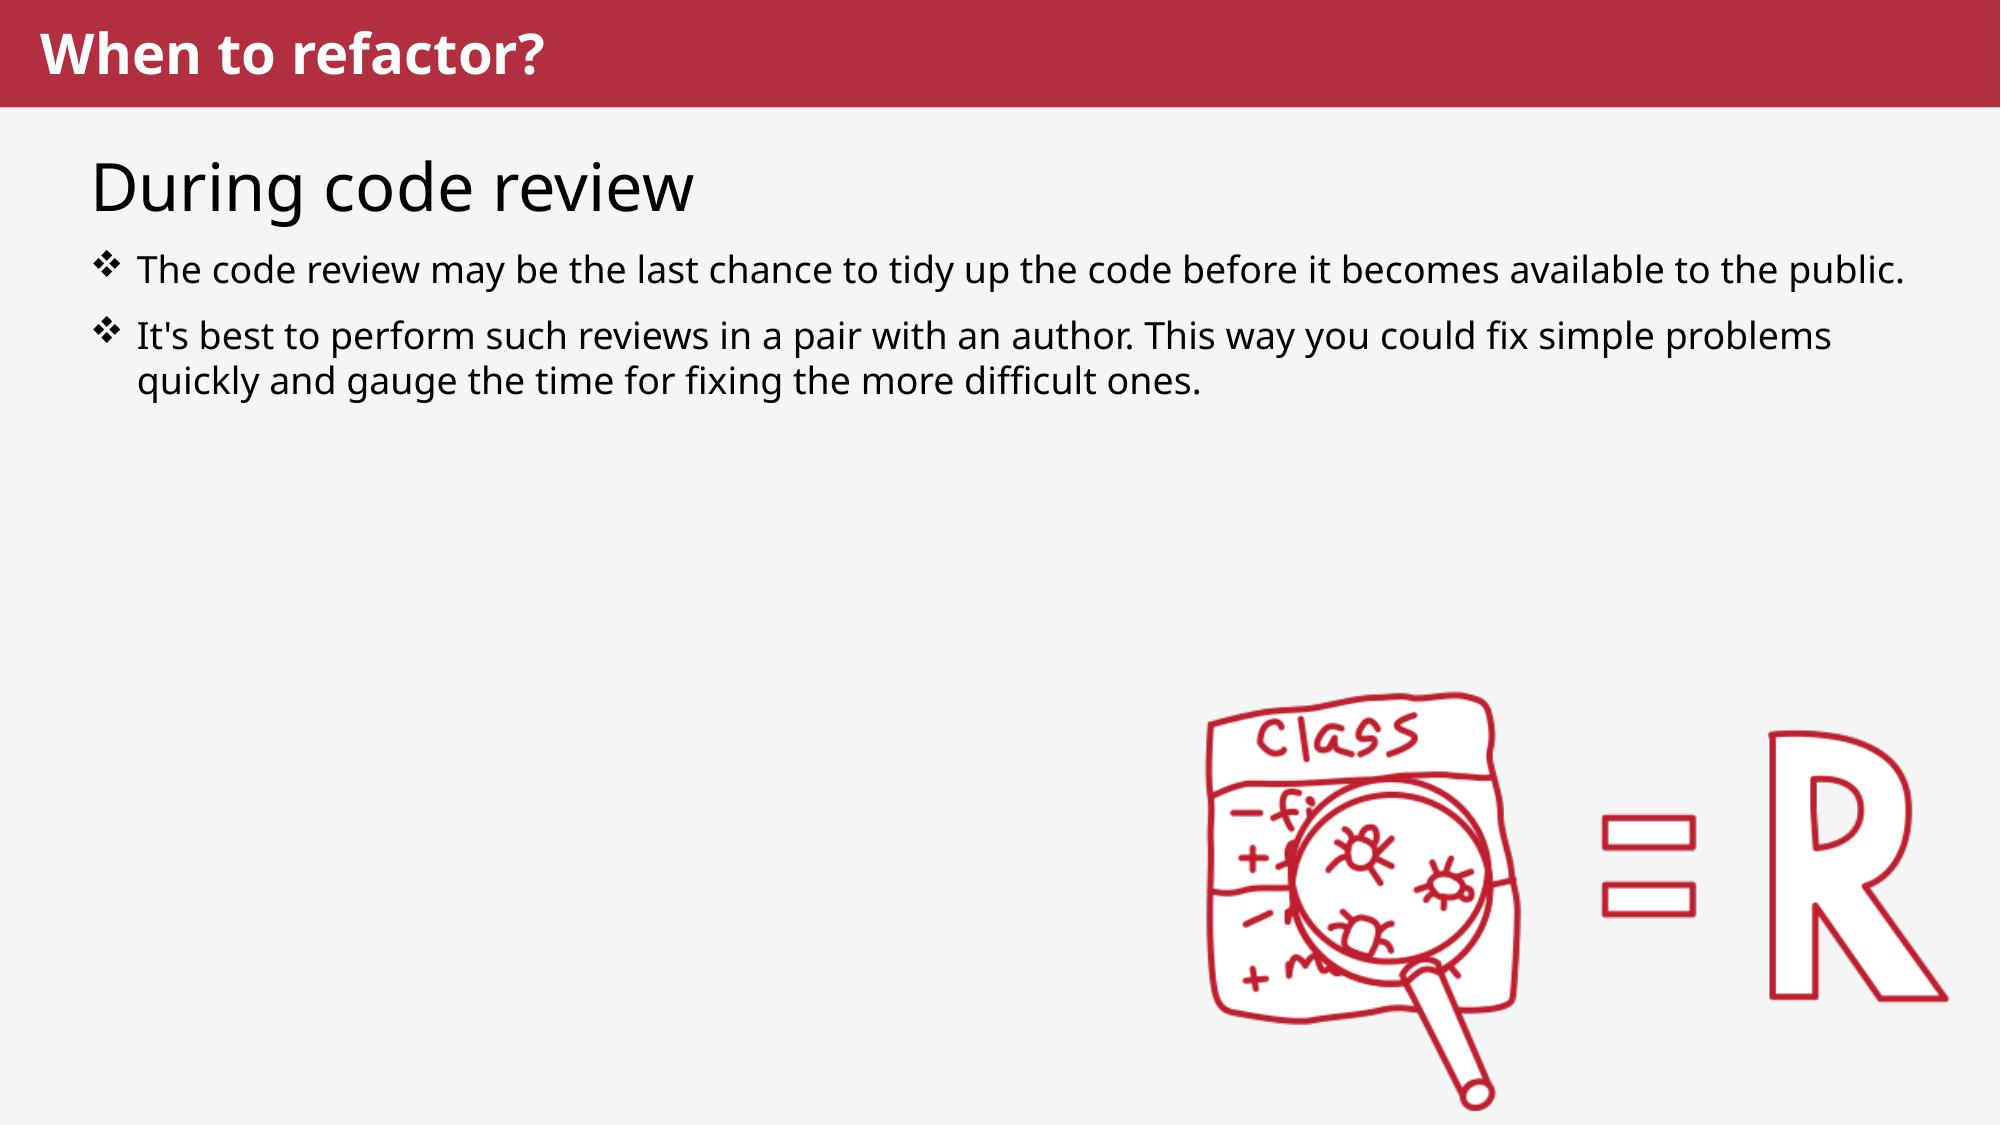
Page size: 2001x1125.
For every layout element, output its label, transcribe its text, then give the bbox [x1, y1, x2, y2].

title When to refactor? [40, 0, 1350, 95]
list During code review The code review may be the last chance to tidy up the code before it becomes available to the public. It's best to perform such reviews in a pair with an author. This way you could fix simple problems quickly and gauge the time for fixing the more difficult ones. [78, 137, 1911, 1044]
picture [1202, 526, 1953, 1125]
